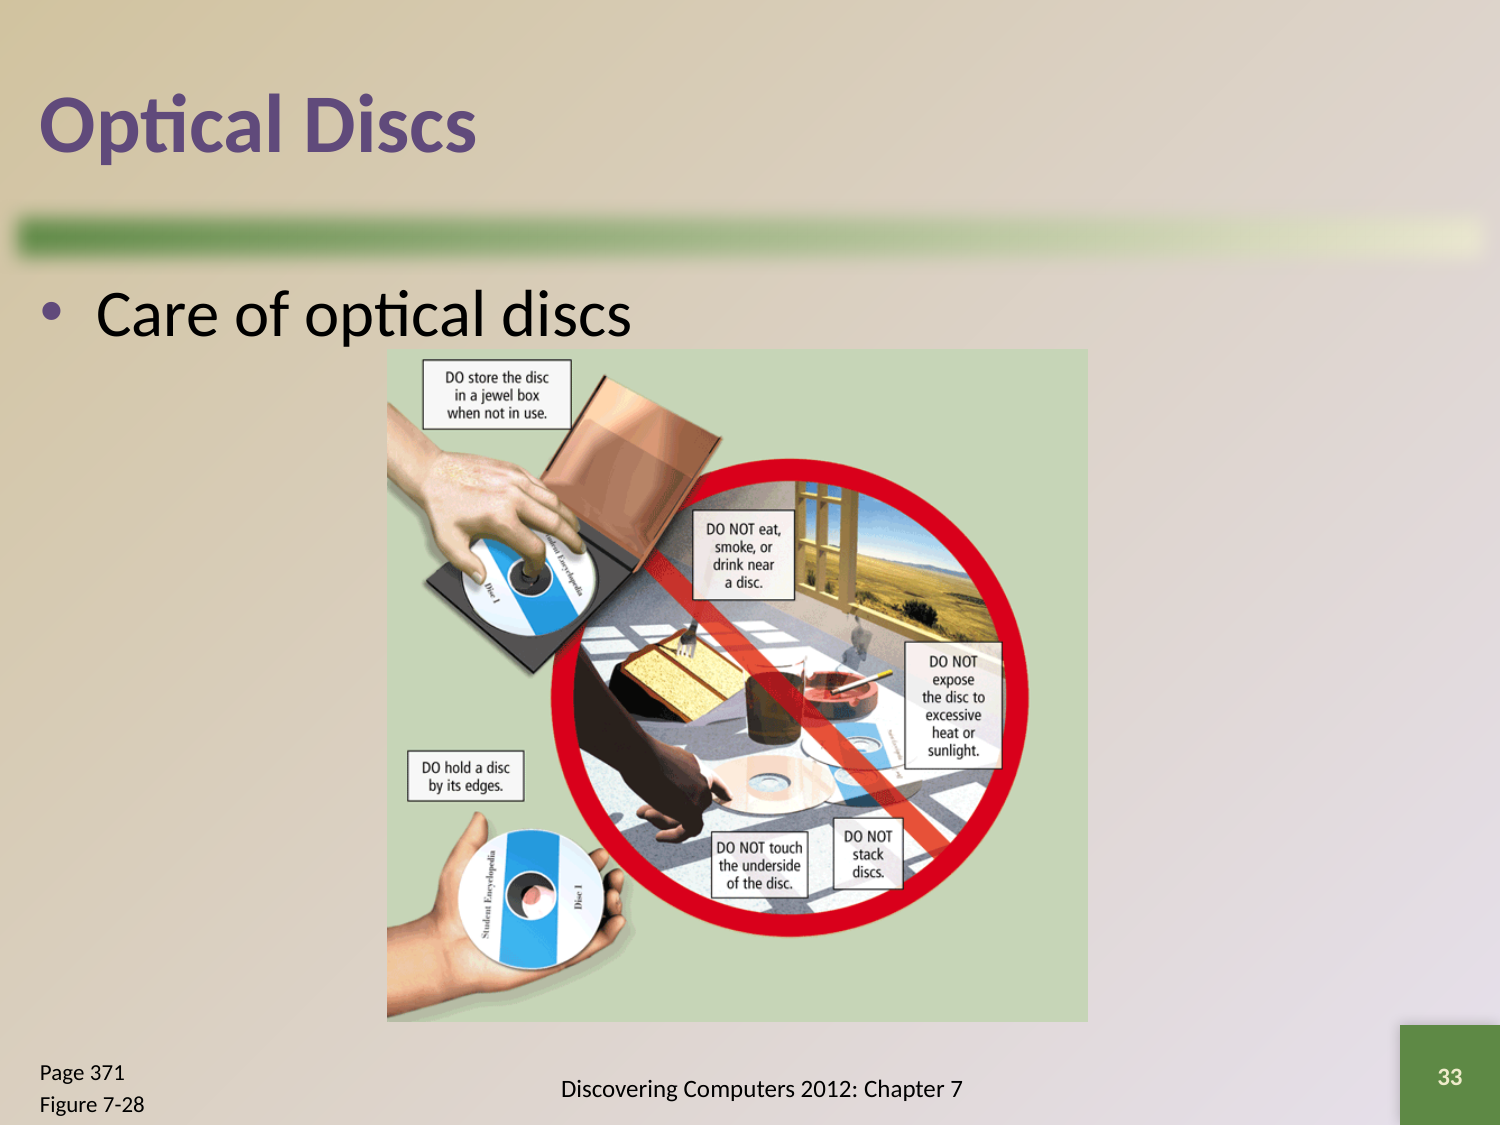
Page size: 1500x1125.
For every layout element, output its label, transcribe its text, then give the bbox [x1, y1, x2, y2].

list Page 371 Figure 7-28 [24, 1050, 300, 1125]
footer Discovering Computers 2012: Chapter 7 [450, 1050, 1075, 1125]
picture [387, 349, 1088, 1023]
slide_number 33 [1400, 1025, 1500, 1125]
list Care of optical discs [24, 262, 1475, 1025]
title Optical Discs [24, 24, 1475, 213]
